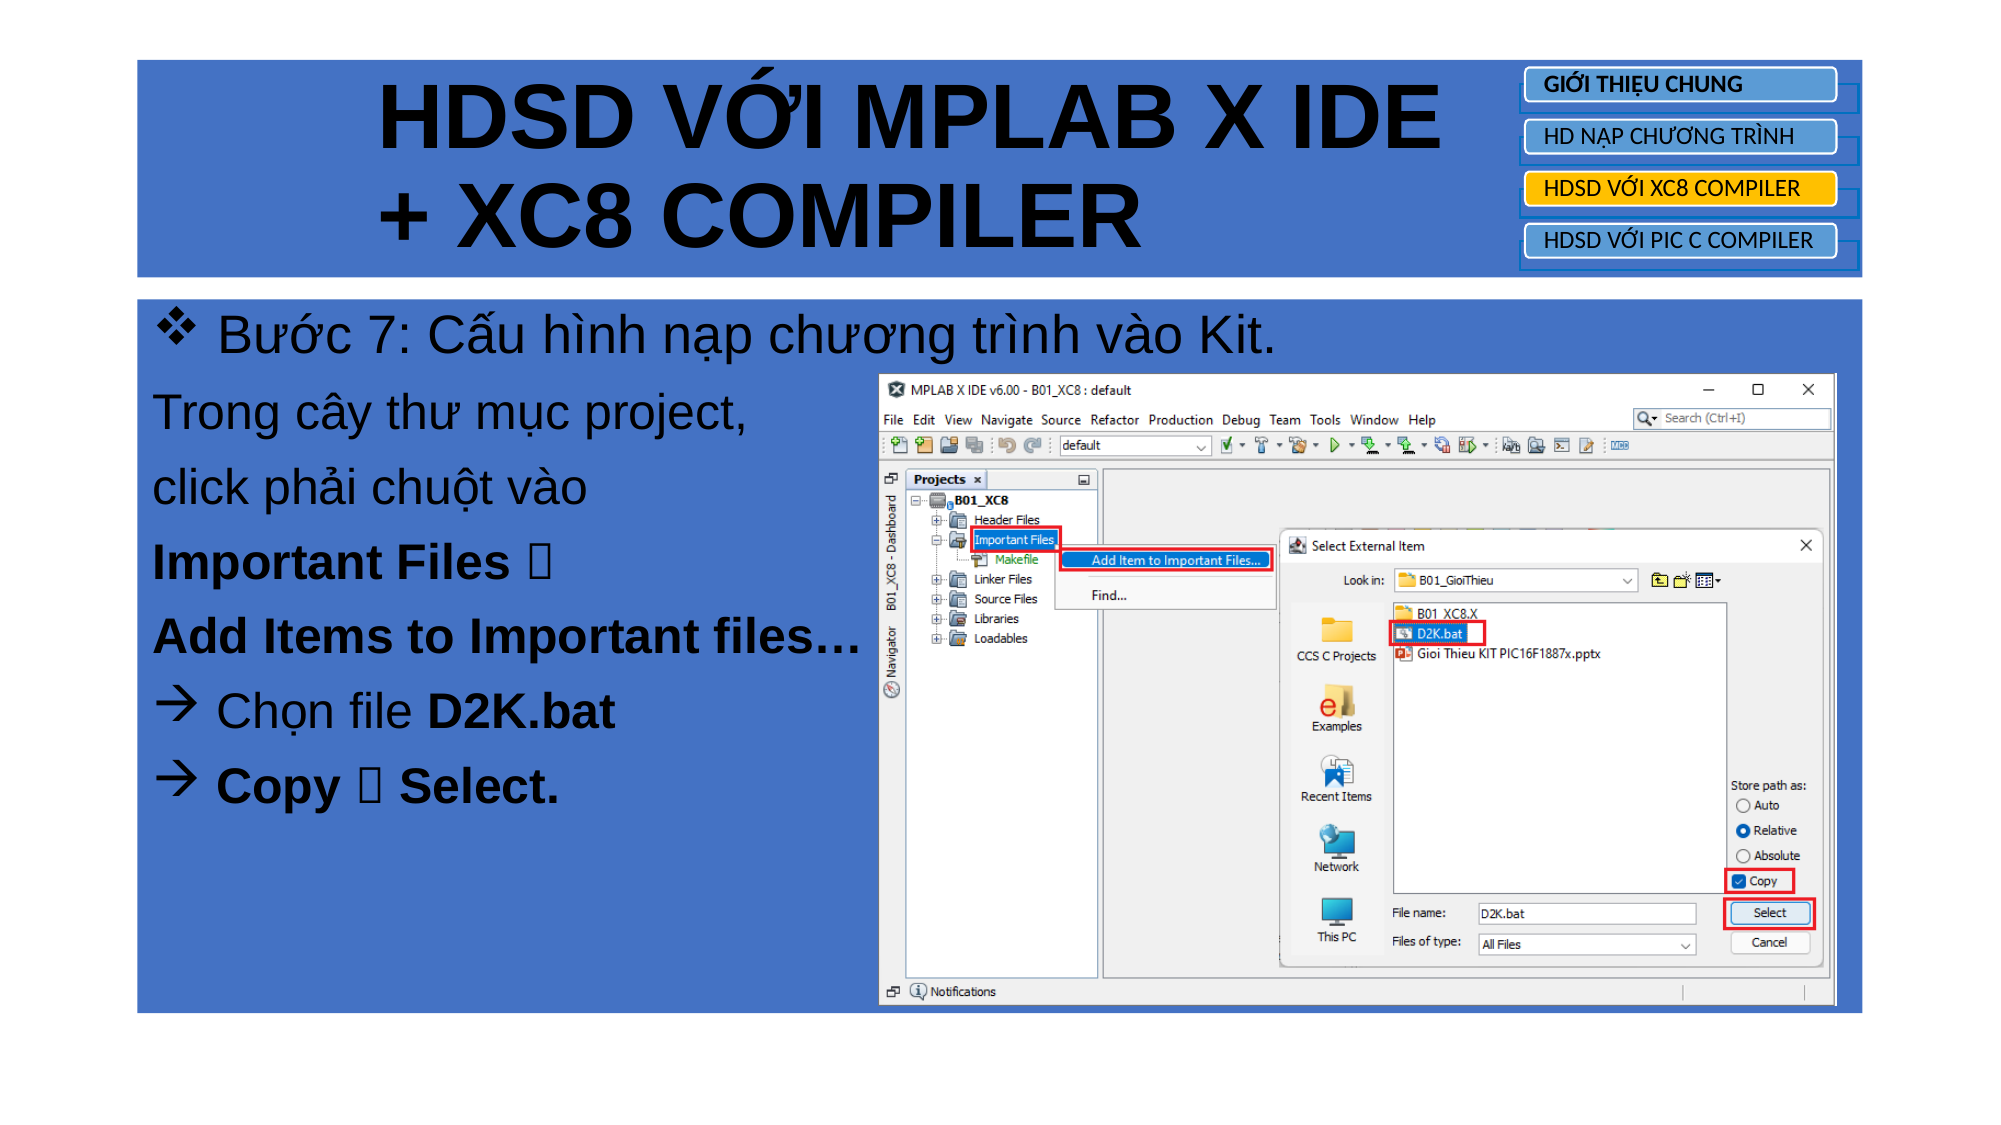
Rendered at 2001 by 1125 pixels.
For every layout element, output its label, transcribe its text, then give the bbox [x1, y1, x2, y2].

list Bước 7: Cấu hình nạp chương trình vào Kit. Trong cây thư mục project, click phải chuột vào Important Files  Add Items to Important files… Chọn file D2K.bat Copy  Select. [137, 299, 1863, 1014]
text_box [1519, 67, 1859, 270]
picture [878, 373, 1837, 1006]
title HDSD VỚI MPLAB X IDE + XC8 COMPILER [137, 59, 1863, 278]
